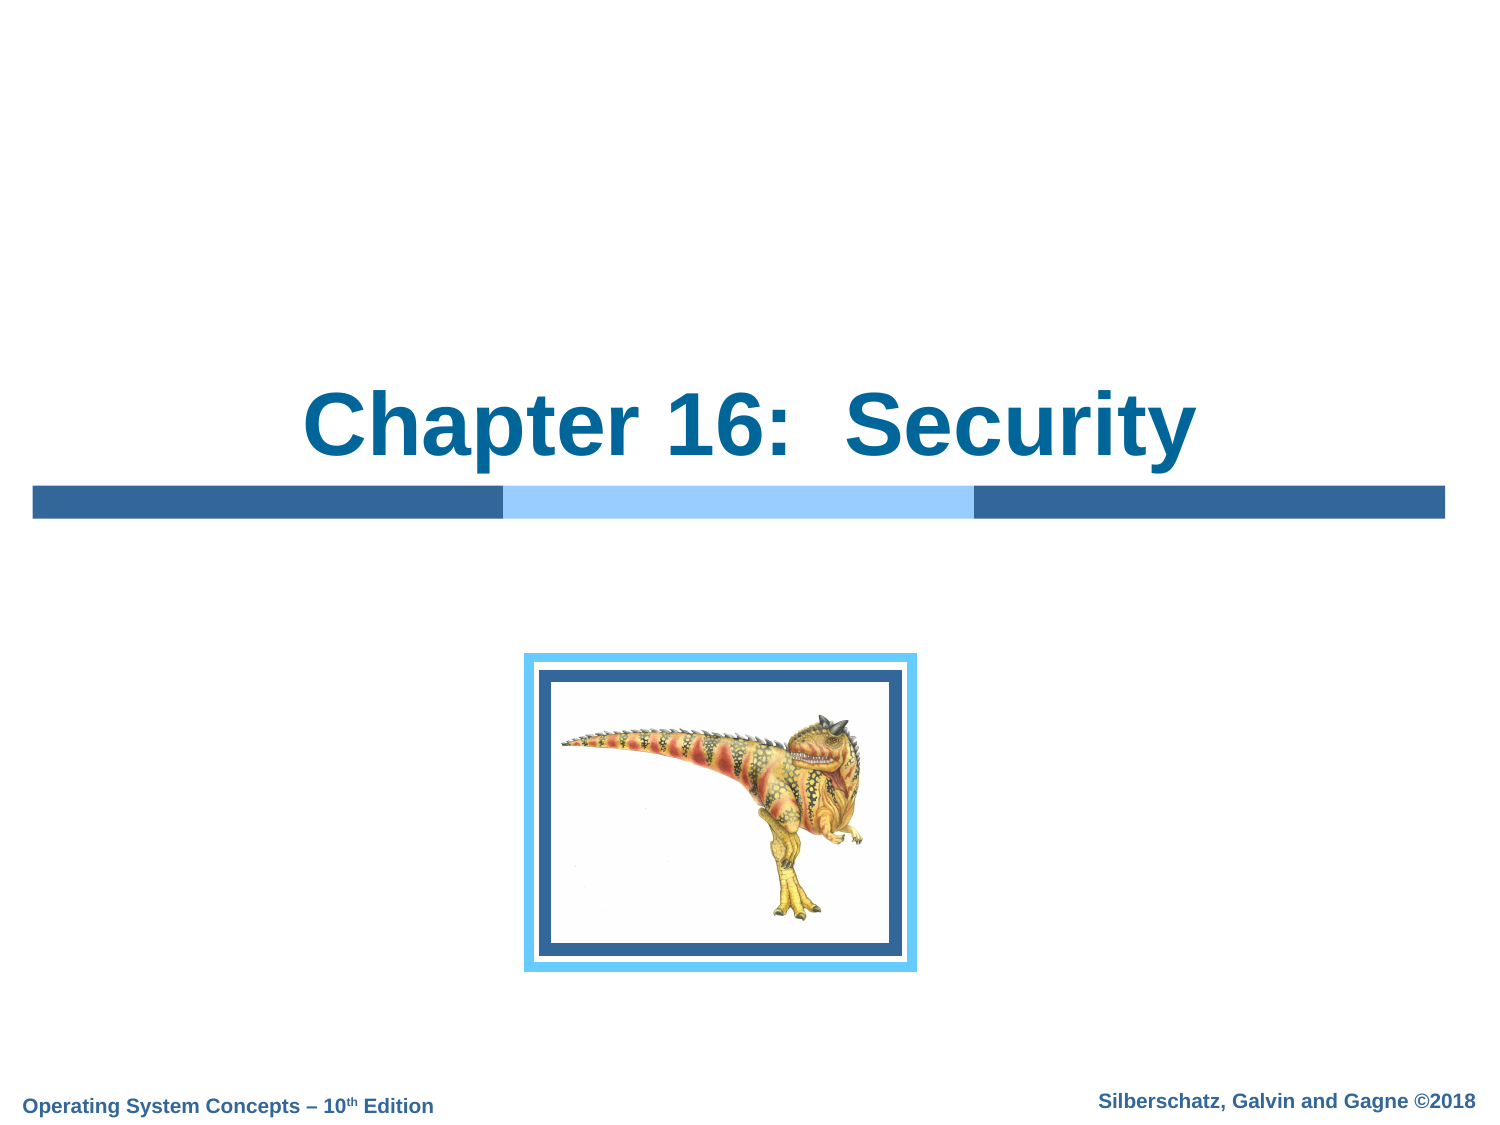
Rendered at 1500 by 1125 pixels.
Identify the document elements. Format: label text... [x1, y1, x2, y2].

picture [551, 682, 889, 943]
title Chapter 16: Security [112, 132, 1388, 482]
